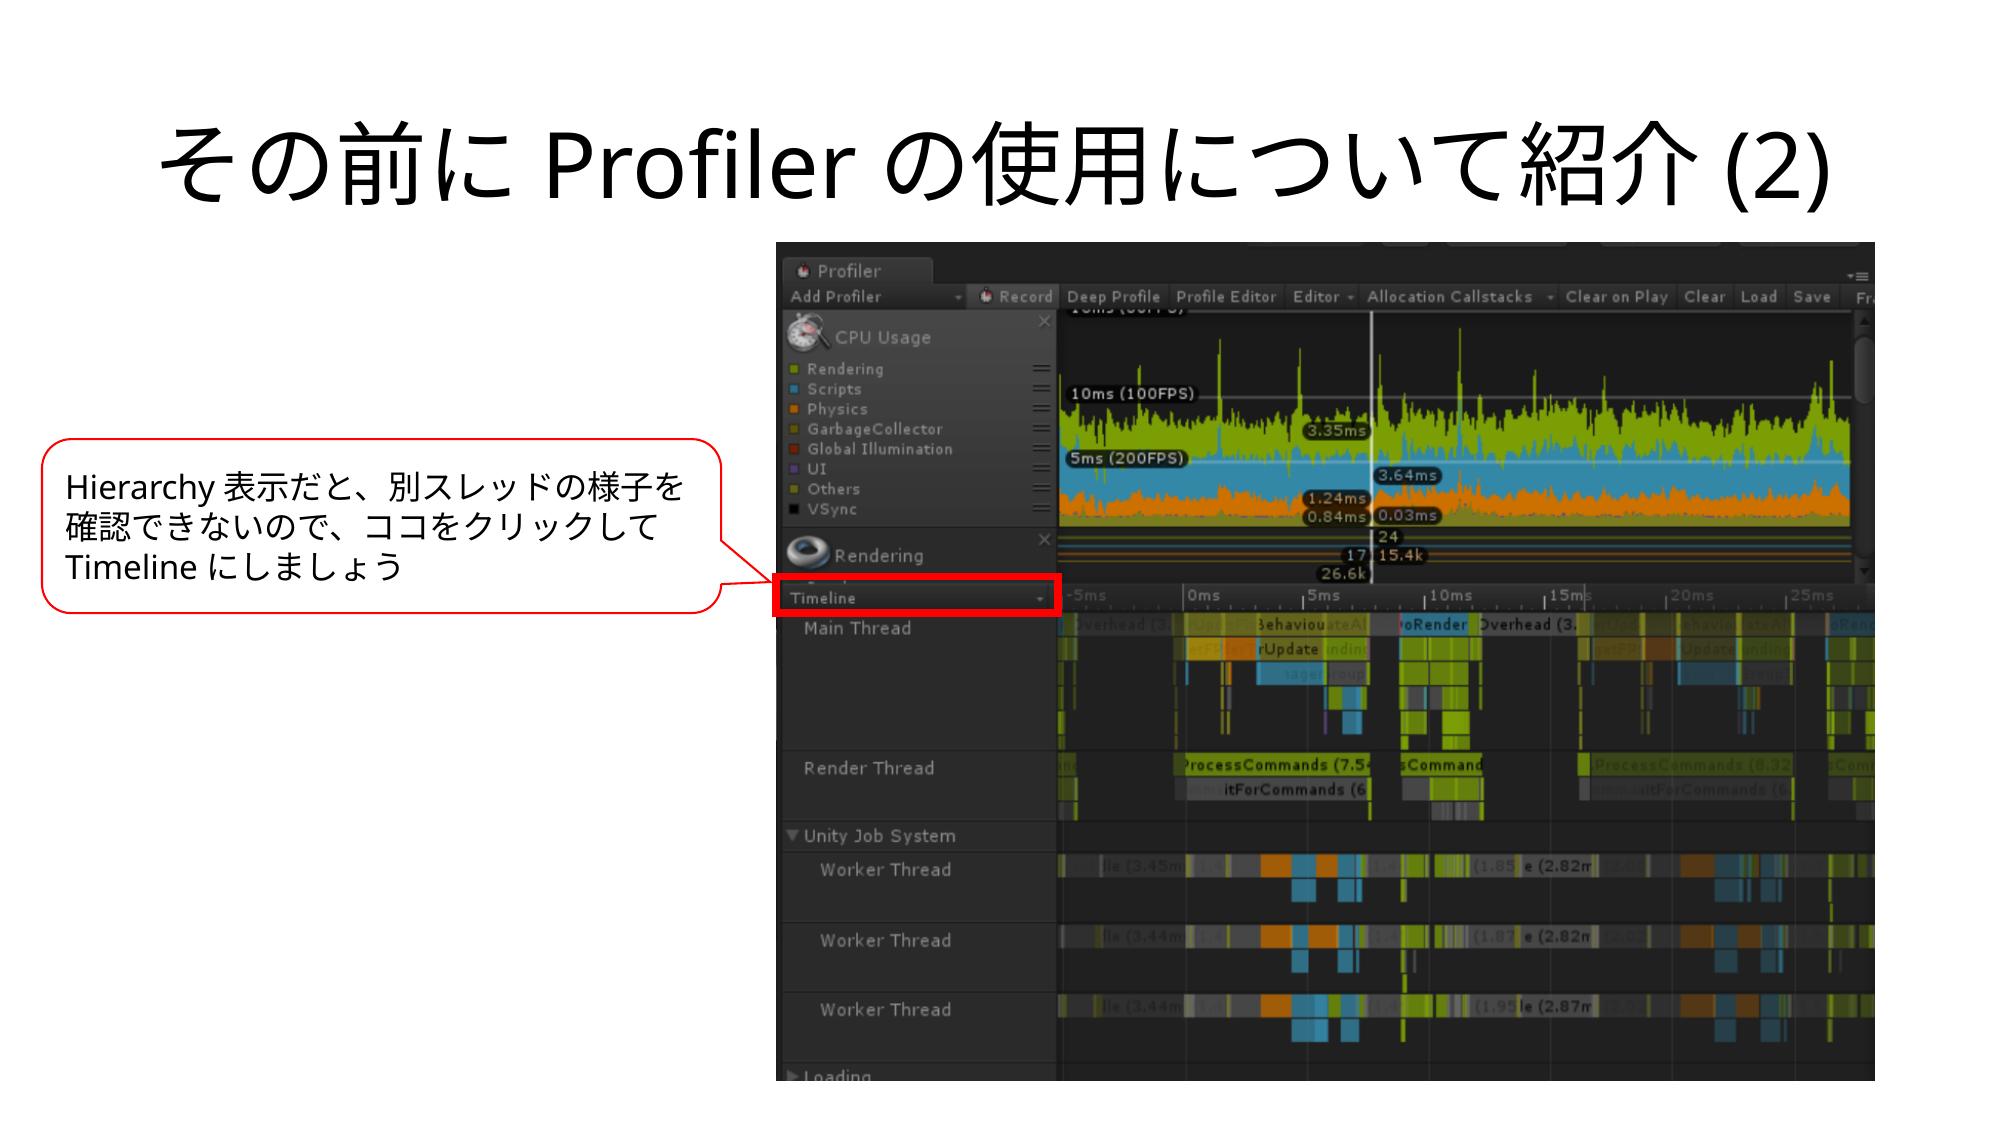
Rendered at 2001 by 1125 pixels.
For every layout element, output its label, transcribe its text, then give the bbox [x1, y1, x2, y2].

title その前にProfilerの使用について紹介(2) [137, 59, 1863, 278]
picture [775, 242, 1875, 1081]
text_box Hierarchy表示だと、別スレッドの様子を確認できないので、ココをクリックしてTimelineにしましょう [40, 438, 774, 615]
